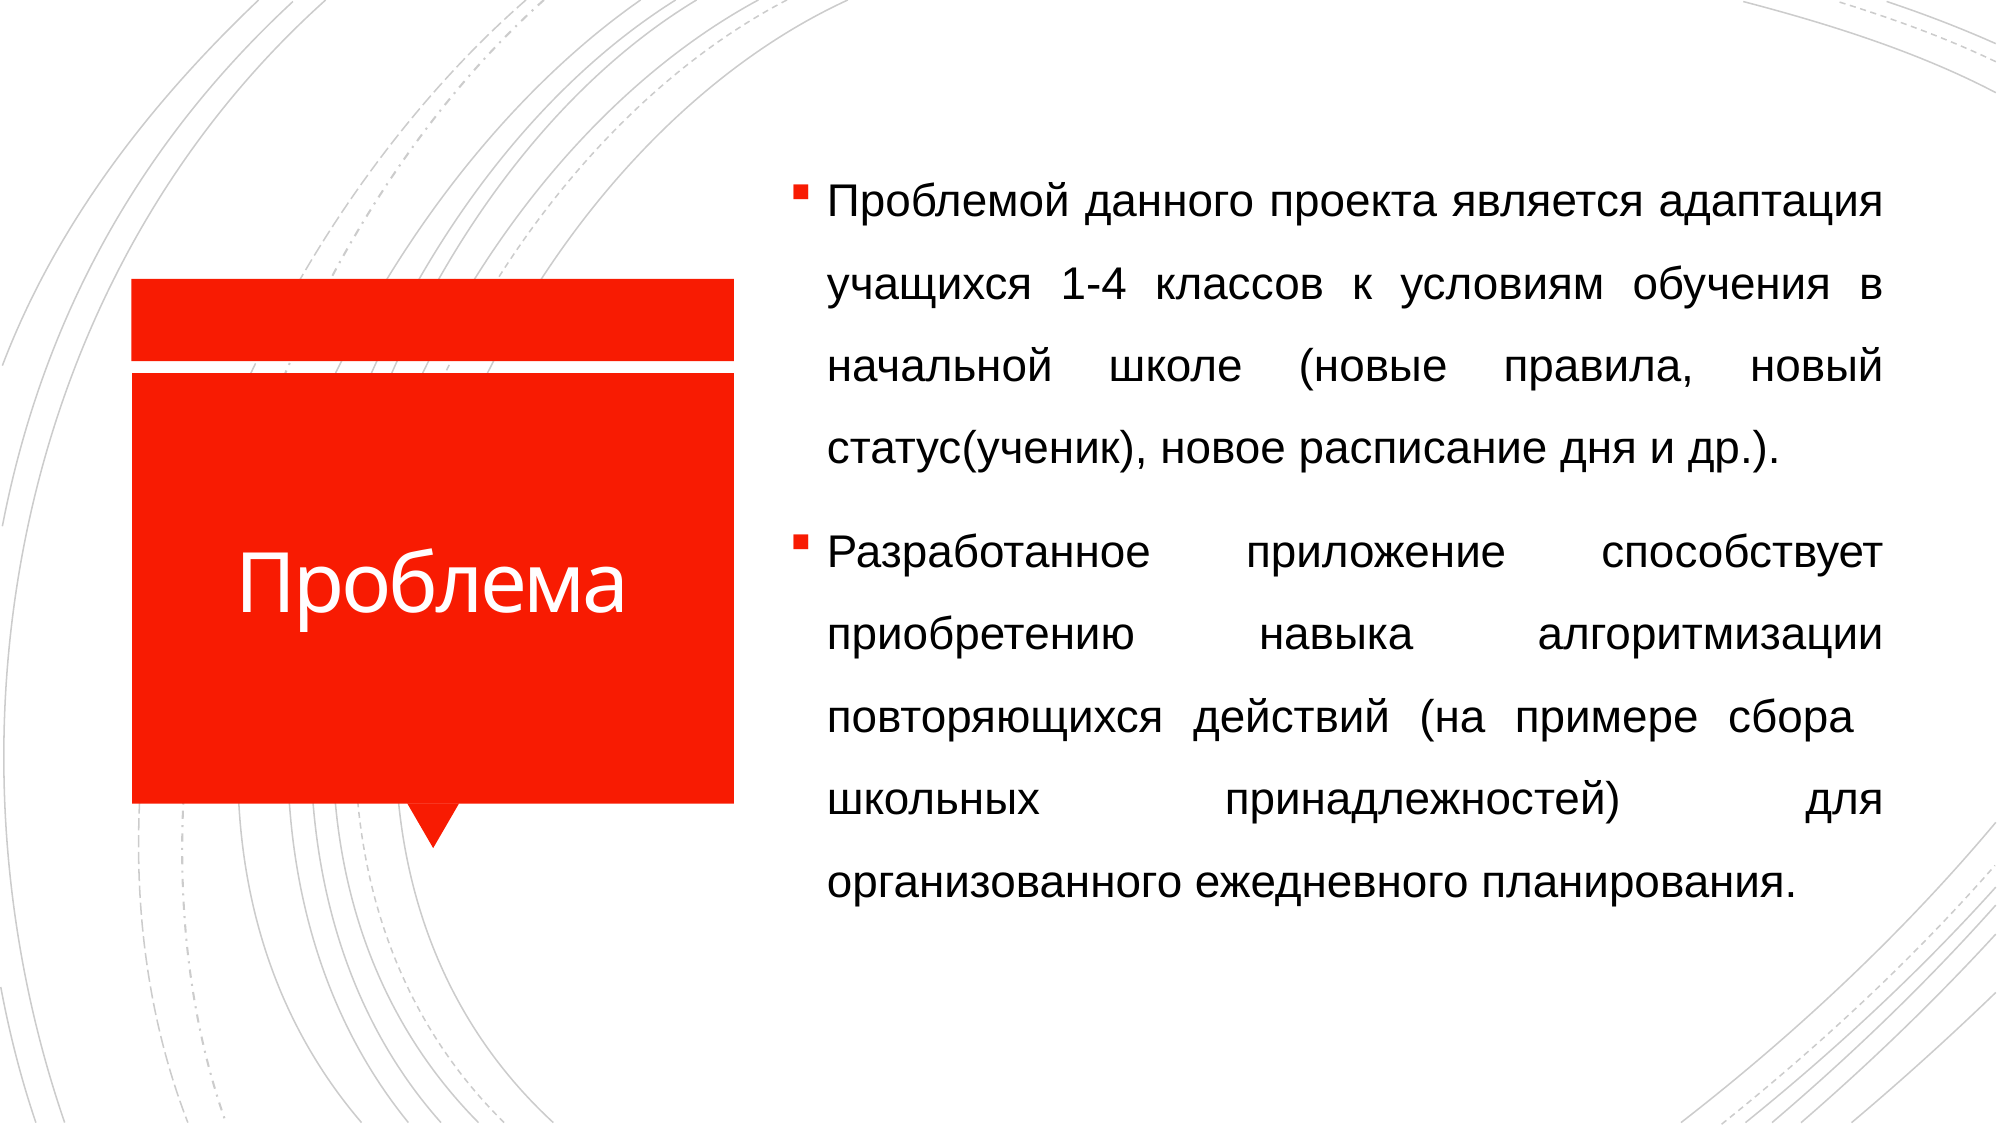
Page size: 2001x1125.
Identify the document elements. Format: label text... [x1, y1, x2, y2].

list Проблемой данного проекта является адаптация учащихся 1-4 классов к условиям обучения в начальной школе (новые правила, новый статус(ученик), новое расписание дня и др.). Разработанное приложение способствует приобретению навыка алгоритмизации повторяющихся действий (на примере сбора школьных принадлежностей) для организованного ежедневного планирования. [774, 131, 1900, 993]
title Проблема [145, 385, 720, 789]
